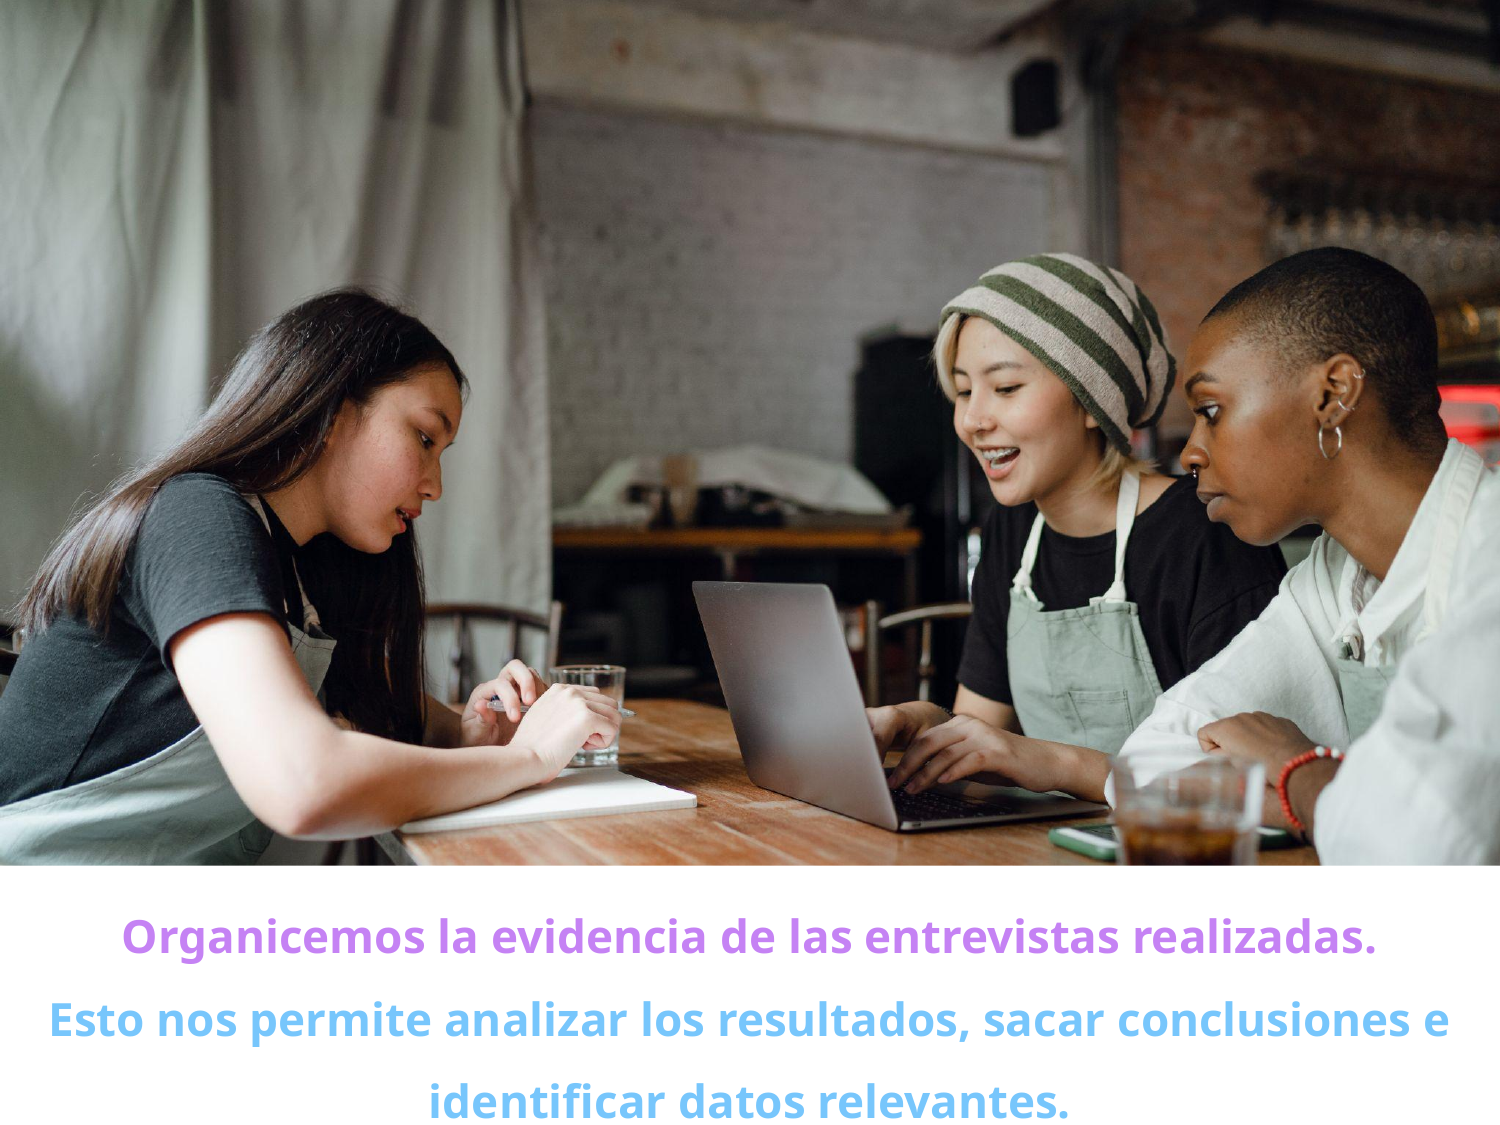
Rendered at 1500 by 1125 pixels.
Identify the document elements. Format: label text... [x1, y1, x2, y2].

text_box Organicemos la evidencia de las entrevistas realizadas. Esto nos permite analizar los resultados, sacar conclusiones e identificar datos relevantes. [0, 1006, 1500, 1125]
picture [0, 0, 1500, 1000]
